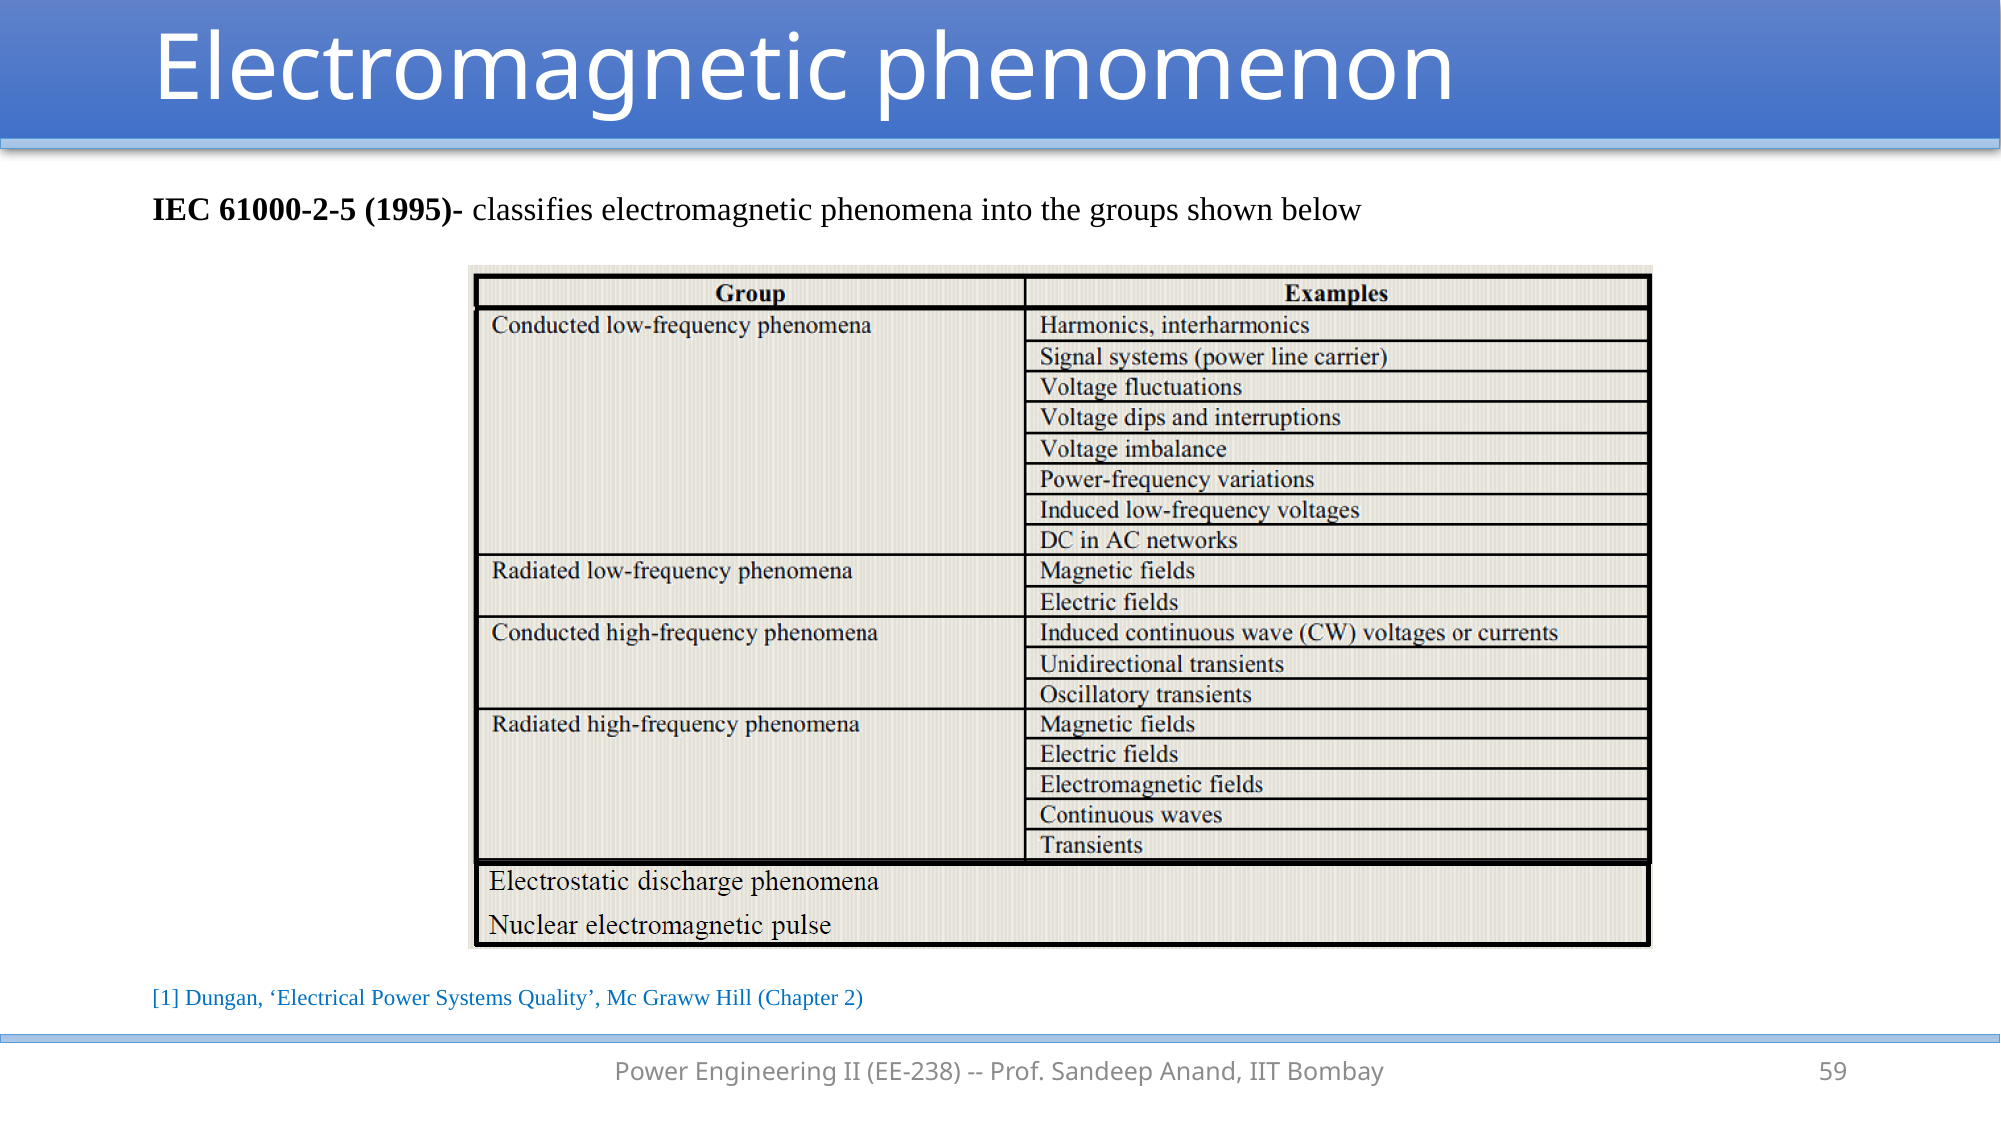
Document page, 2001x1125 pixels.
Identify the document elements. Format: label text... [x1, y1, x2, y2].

slide_number 59 [1412, 1042, 1863, 1103]
title Electromagnetic phenomenon [137, 0, 1863, 139]
footer Power Engineering II (EE-238) -- Prof. Sandeep Anand, IIT Bombay [587, 1042, 1412, 1103]
list [1] Dungan, ‘Electrical Power Systems Quality’, Mc Graww Hill (Chapter 2) [137, 978, 1863, 1019]
list IEC 61000-2-5 (1995)- classifies electromagnetic phenomena into the groups shown below [137, 184, 1893, 236]
picture [468, 265, 1653, 949]
